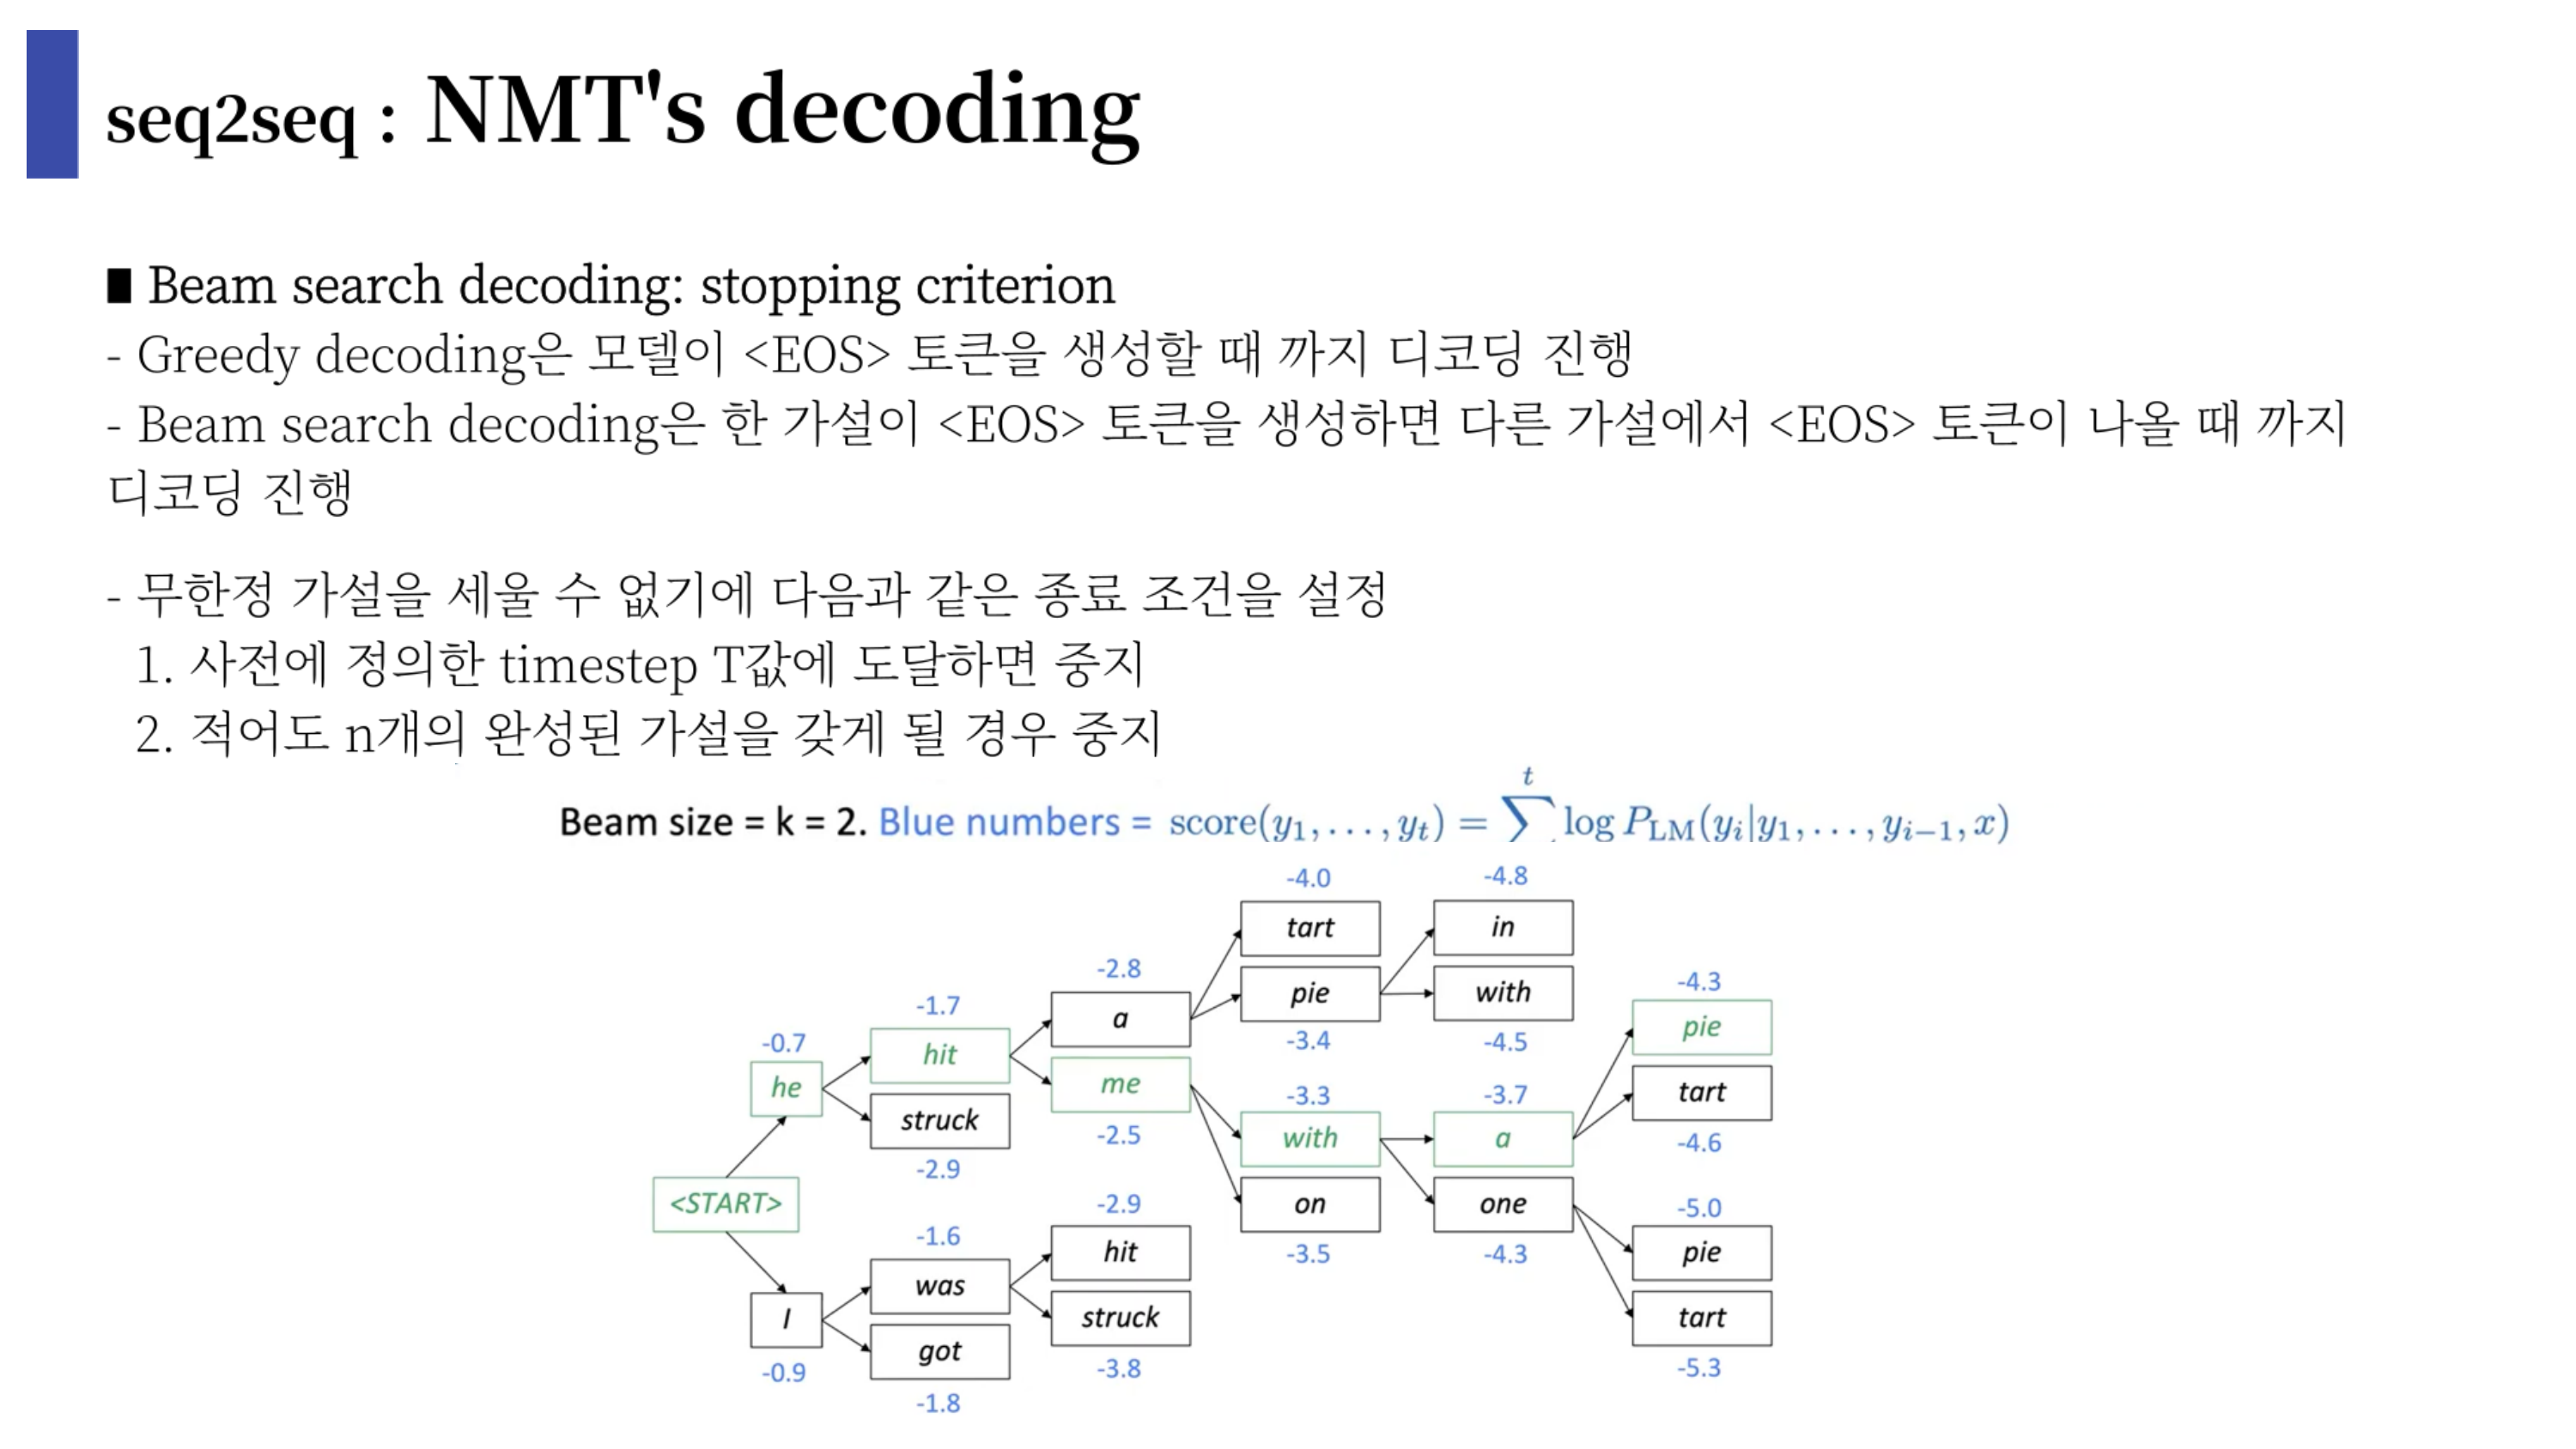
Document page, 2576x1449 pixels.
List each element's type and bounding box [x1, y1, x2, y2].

text_box [635, 841, 1804, 1422]
picture [92, 29, 1183, 205]
text_box [455, 763, 2169, 922]
text_box [26, 30, 79, 179]
picture [98, 240, 2372, 791]
